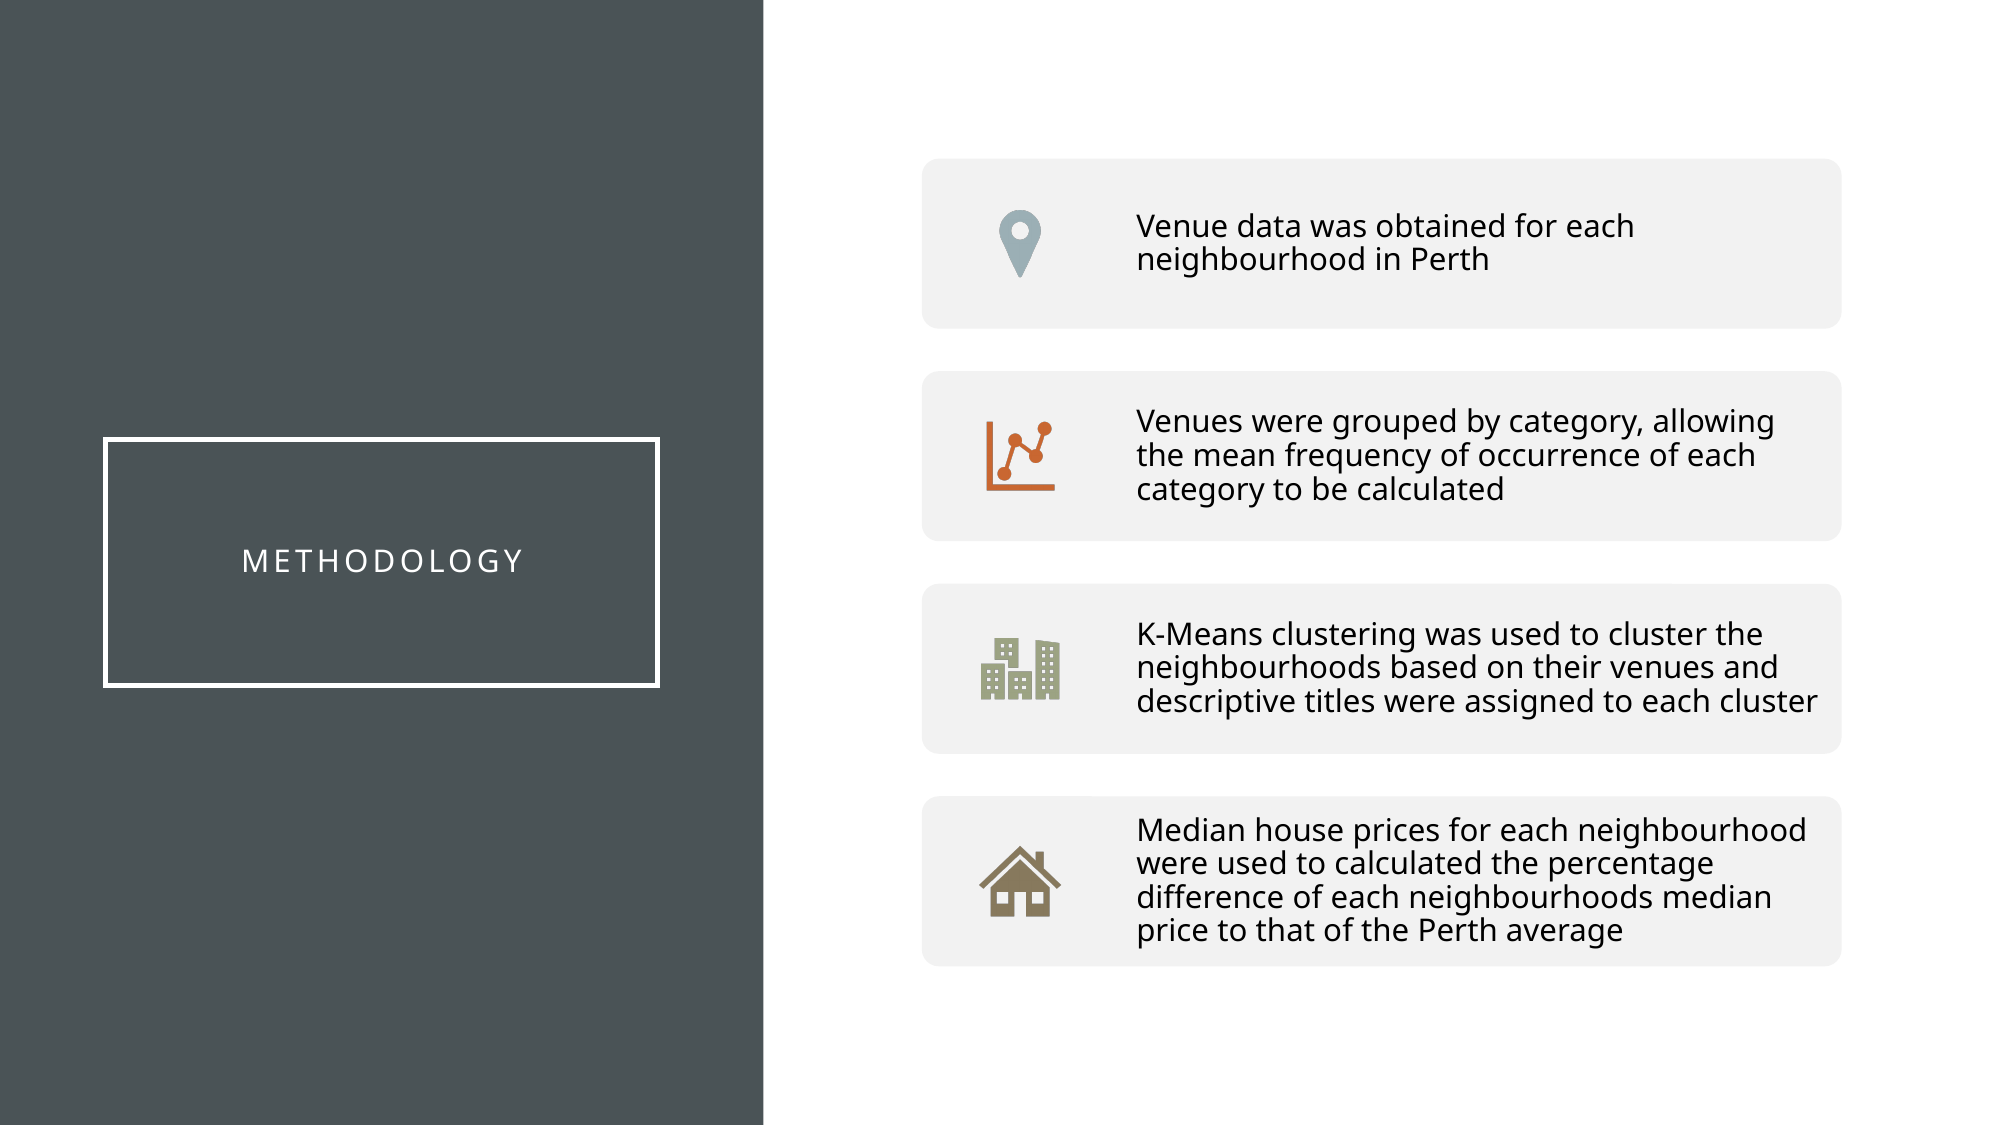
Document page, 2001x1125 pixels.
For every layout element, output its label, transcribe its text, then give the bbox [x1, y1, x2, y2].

text_box [0, 0, 764, 1125]
title Methodology [103, 437, 660, 688]
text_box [921, 158, 1842, 967]
text_box [764, 0, 2000, 1125]
